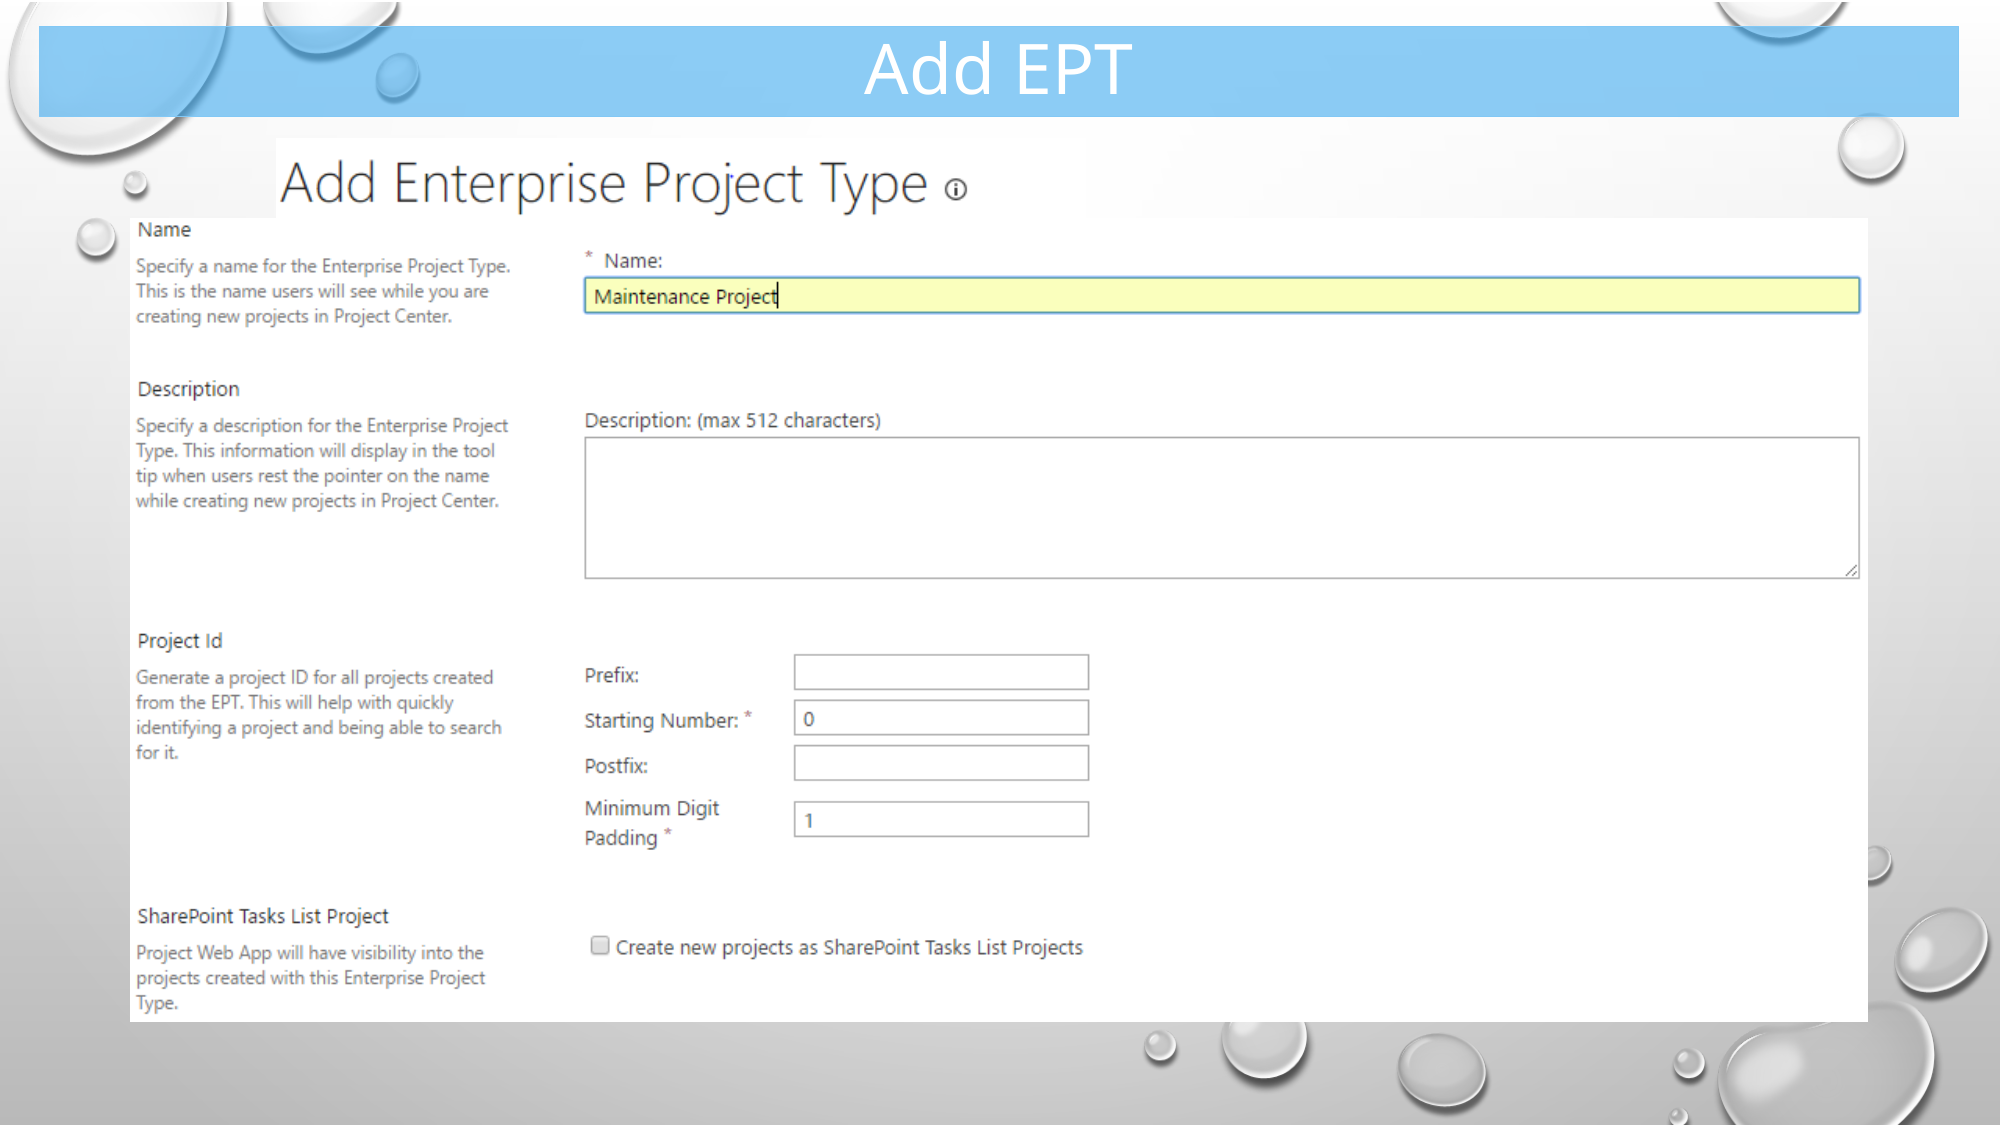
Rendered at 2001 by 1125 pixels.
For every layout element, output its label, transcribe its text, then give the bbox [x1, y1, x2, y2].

picture [0, 0, 2000, 1125]
title Add EPT [39, 26, 1959, 117]
